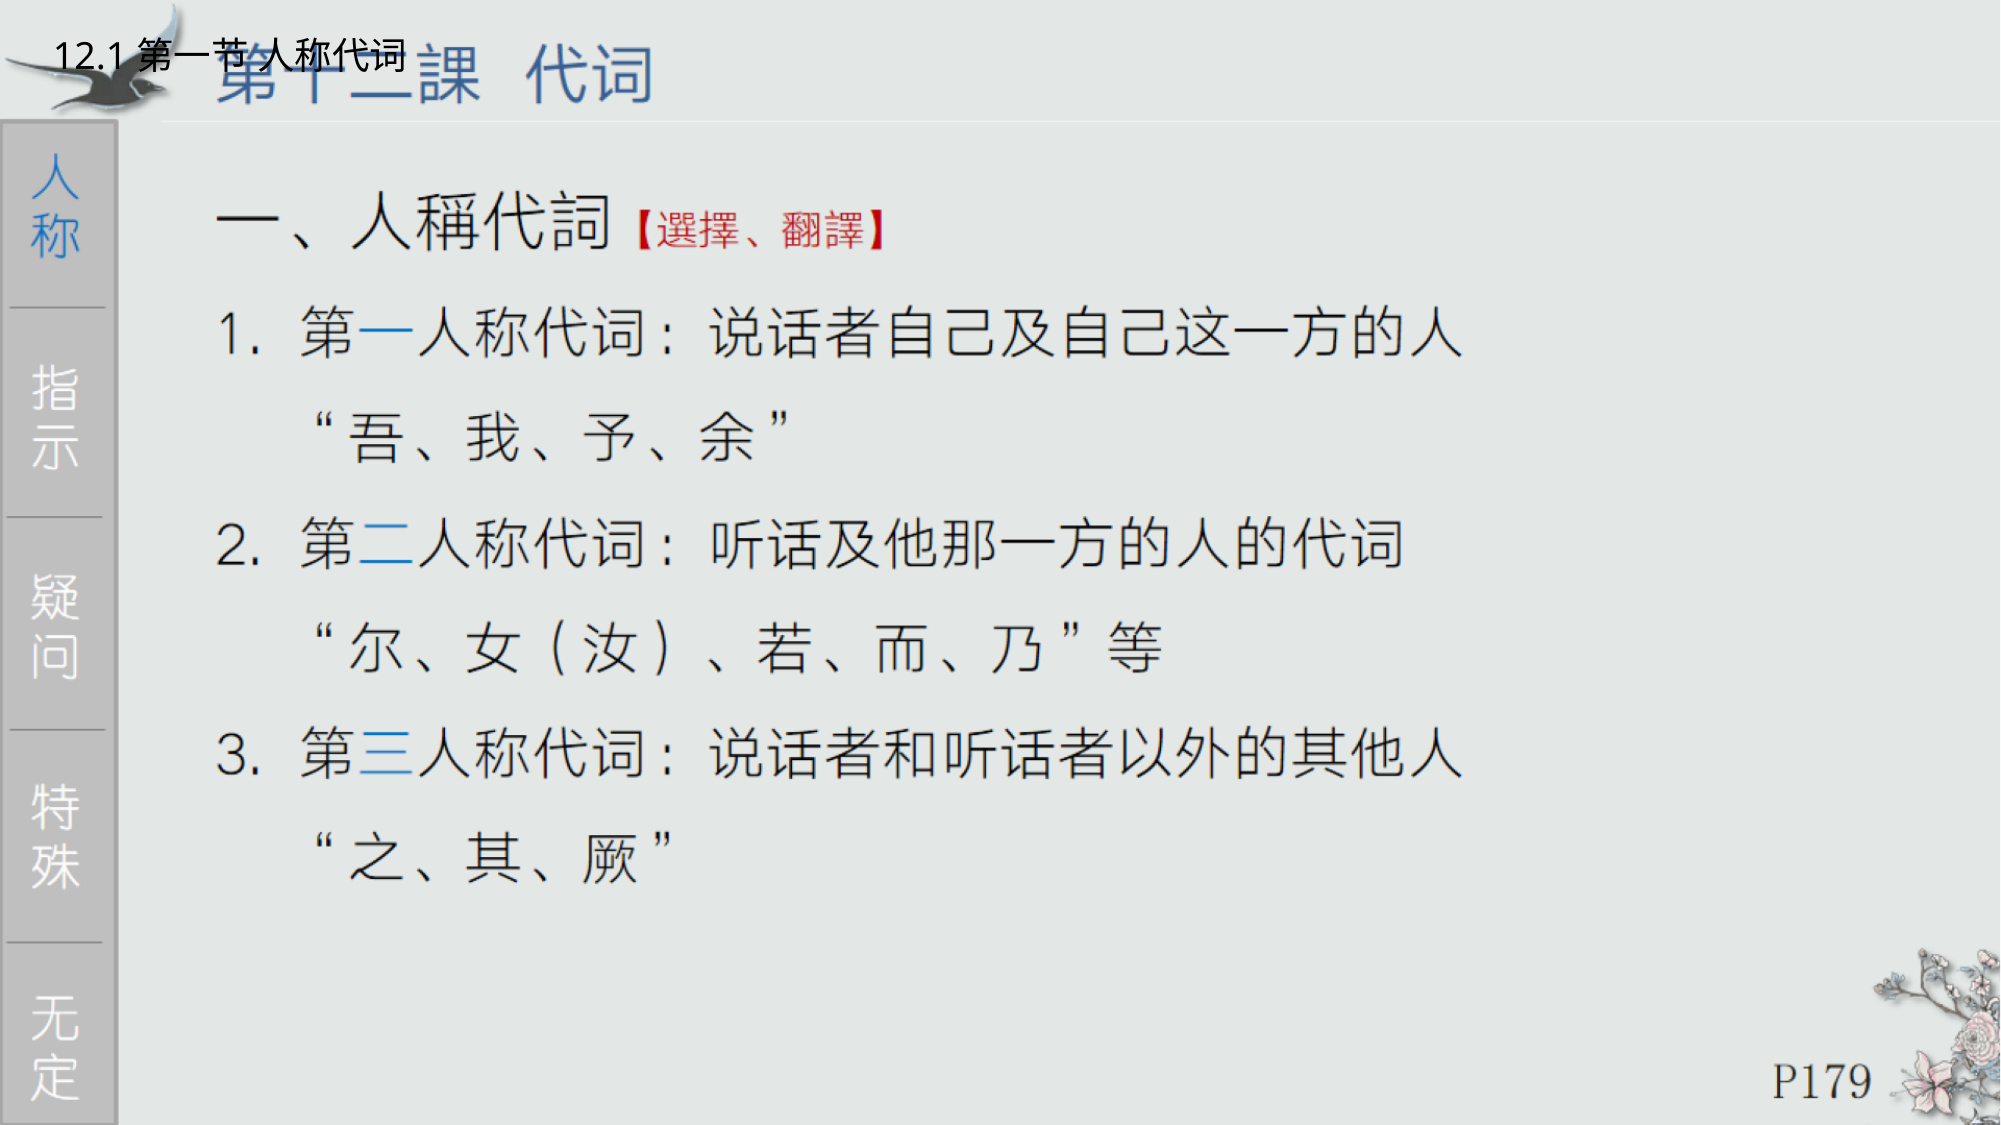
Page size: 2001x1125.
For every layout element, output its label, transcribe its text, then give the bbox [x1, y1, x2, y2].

picture [0, 0, 2001, 1125]
text_box 12.1第一节 人称代词 [38, 24, 1039, 85]
